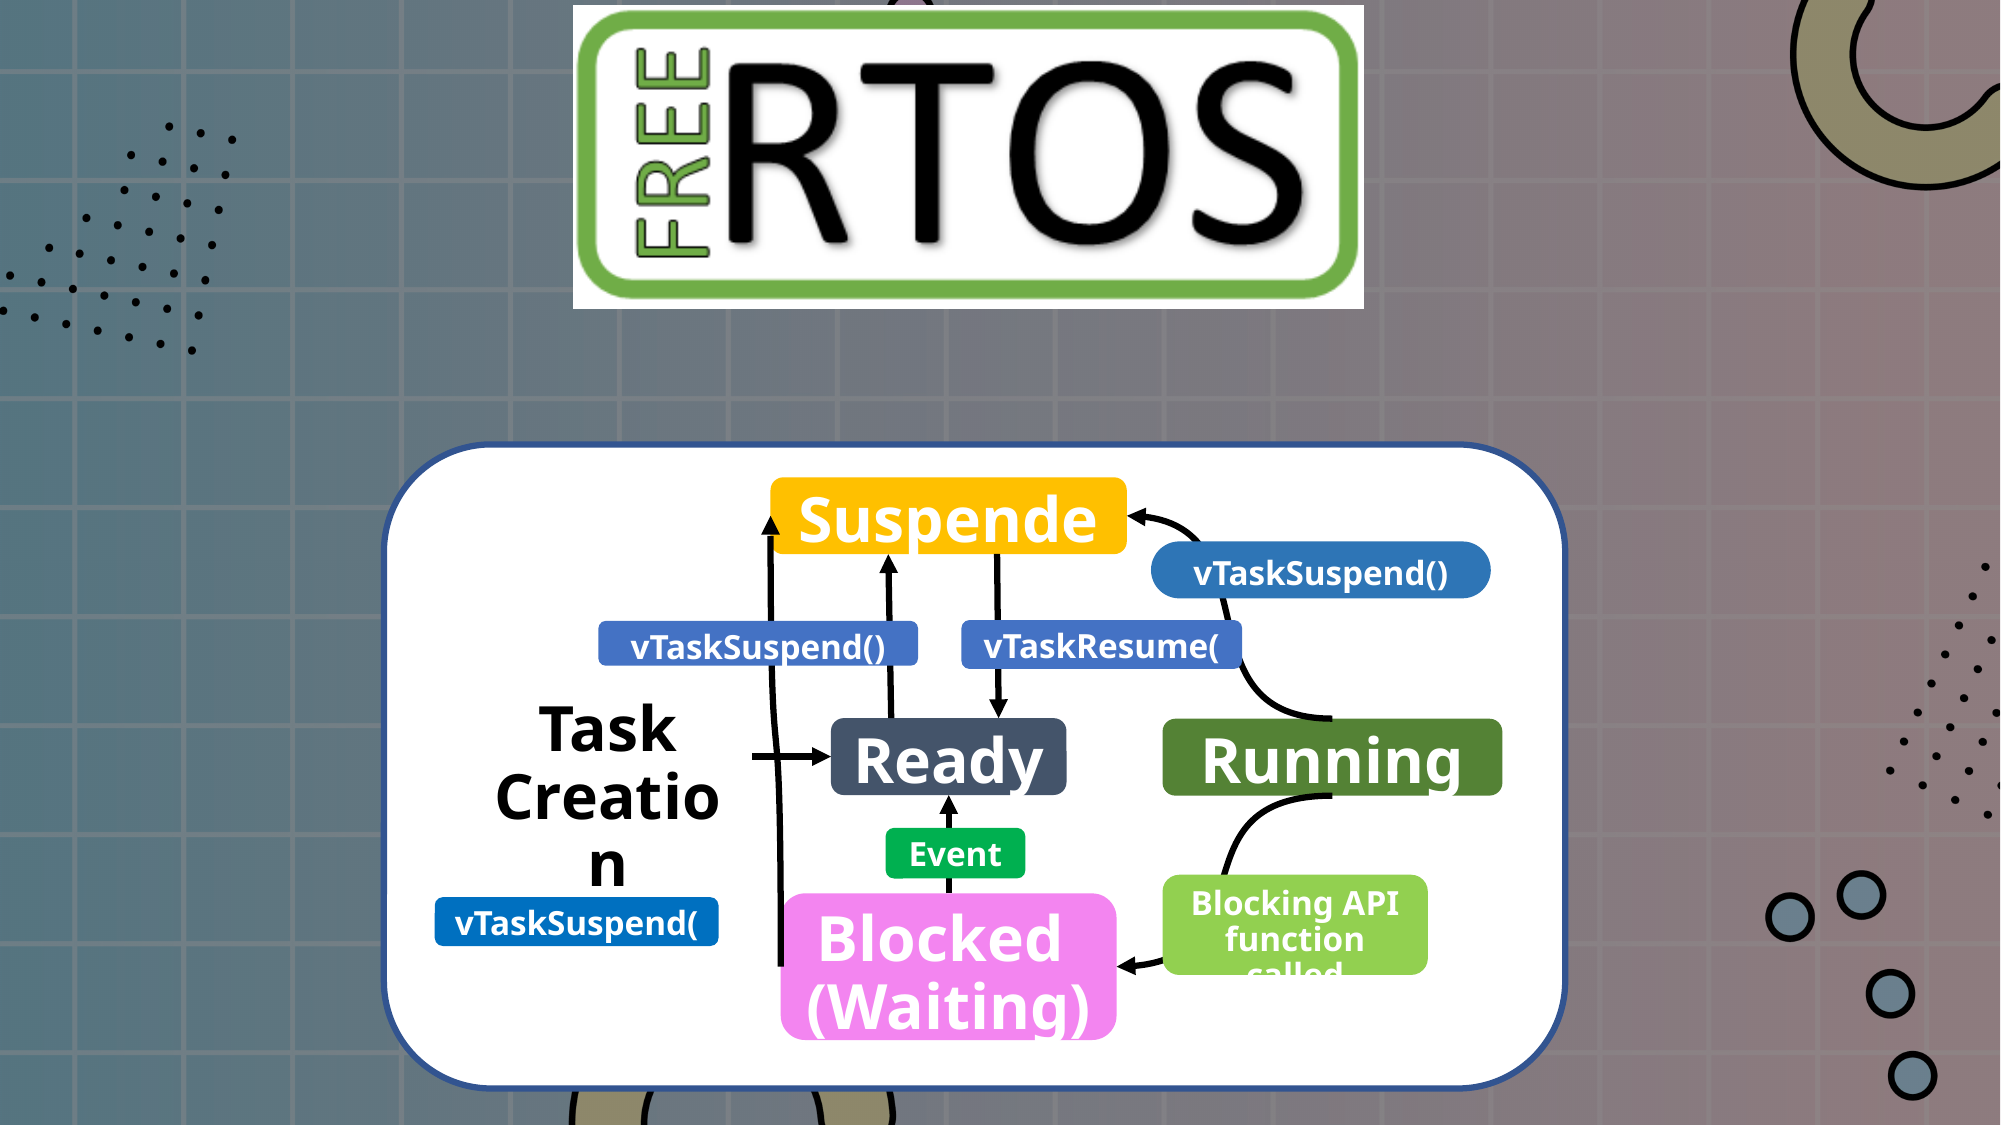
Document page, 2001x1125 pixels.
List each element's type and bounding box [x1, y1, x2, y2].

picture [0, 0, 2001, 1125]
text_box [434, 477, 1503, 1040]
text_box [382, 443, 1567, 1090]
list [573, 5, 1364, 309]
